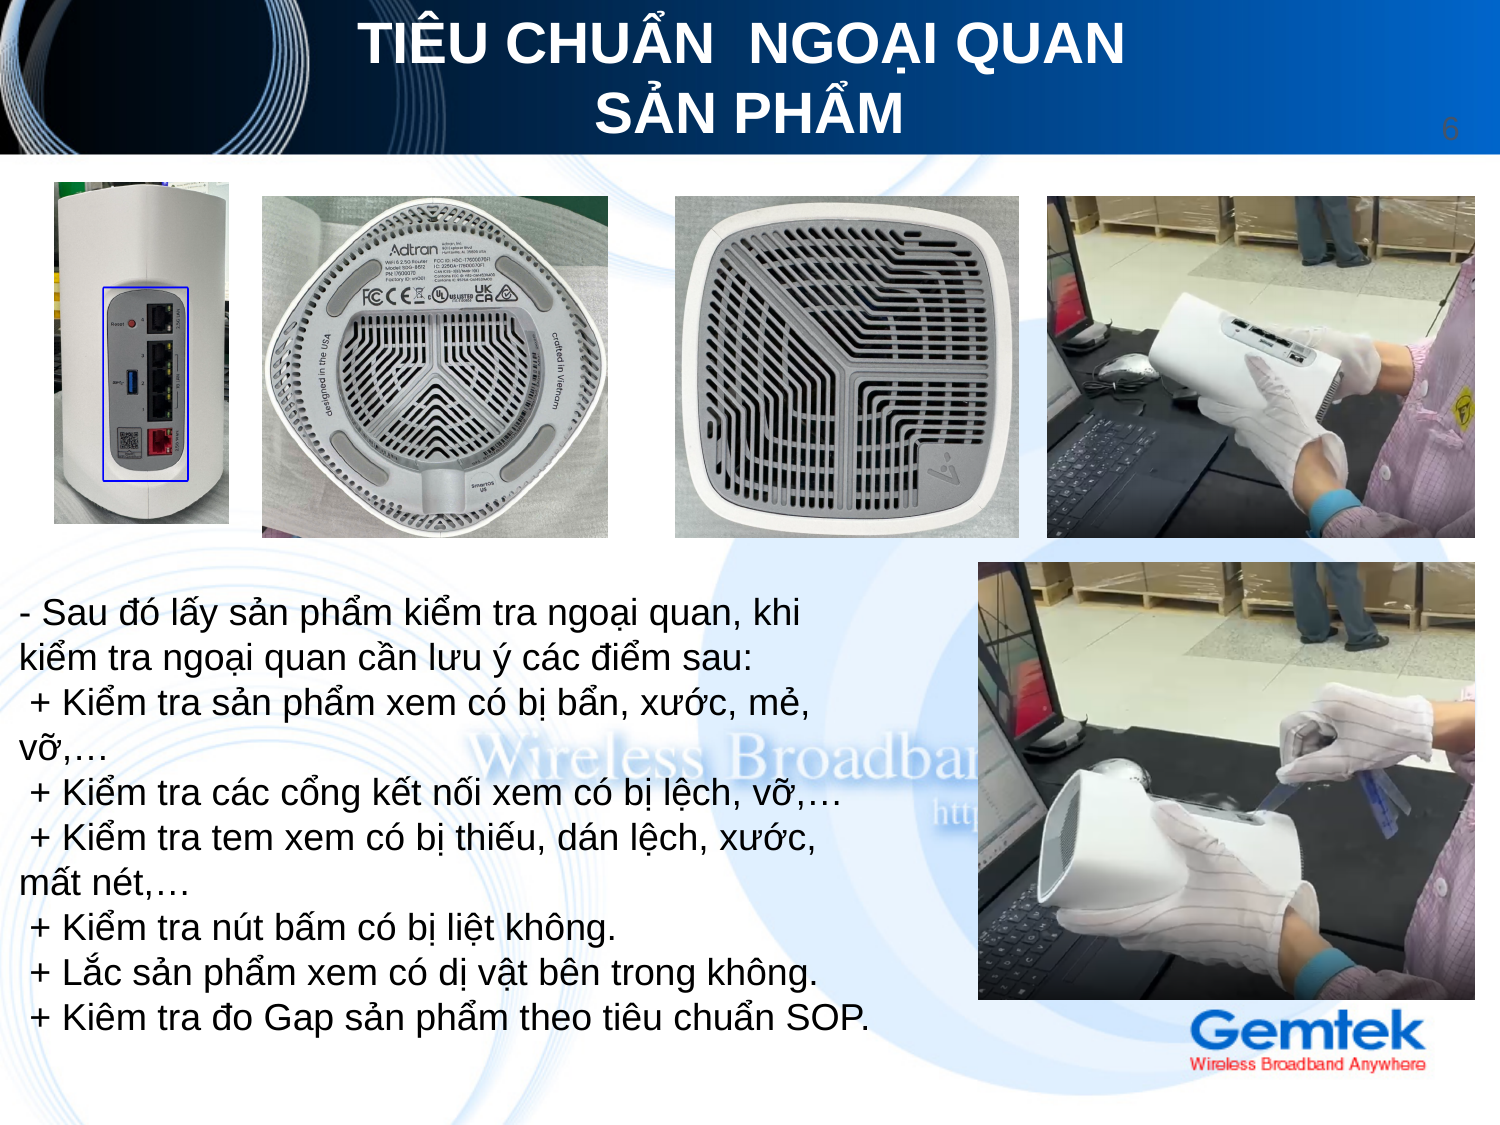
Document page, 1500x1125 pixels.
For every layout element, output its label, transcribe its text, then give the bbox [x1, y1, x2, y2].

picture [0, 0, 1500, 1125]
slide_number 6 [1399, 99, 1476, 151]
title TIÊU CHUẨN NGOẠI QUAN SẢN PHẨM [111, 24, 1388, 126]
text_box - Sau đó lấy sản phẩm kiểm tra ngoại quan, khi kiểm tra ngoại quan cần lưu ý các điểm sau: + Kiểm tra sản phẩm xem có bị bẩn, xước, mẻ, vỡ,… + Kiểm tra các cổng kết nối xem có bị lệch, vỡ,… + Kiểm tra tem xem có bị thiếu, dán lệch, xước, mất nét,… + Kiểm tra nút bấm có bị liệt không. + Lắc sản phẩm xem có dị vật bên trong không. + Kiêm tra đo Gap sản phẩm theo tiêu chuẩn SOP. [4, 580, 888, 1046]
